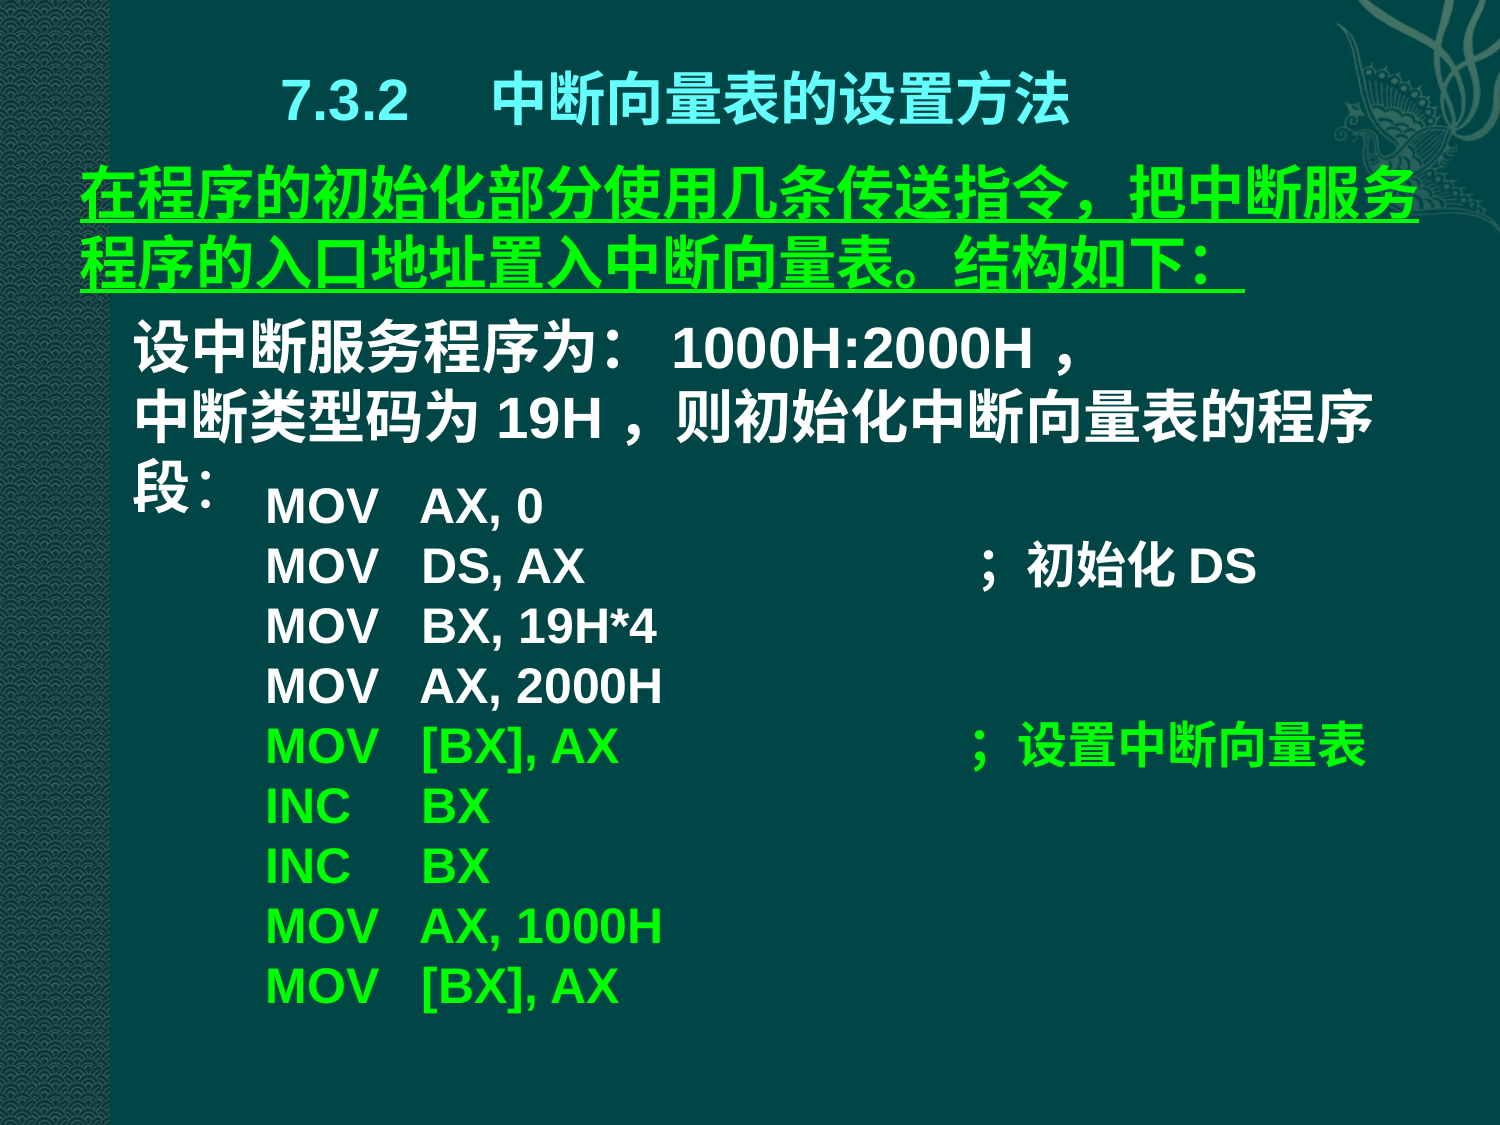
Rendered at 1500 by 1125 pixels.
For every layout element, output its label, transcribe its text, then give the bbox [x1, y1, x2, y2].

text_box 在程序的初始化部分使用几条传送指令，把中断服务程序的入口地址置入中断向量表。结构如下： [64, 148, 1471, 304]
text_box 7.3.2 中断向量表的设置方法 [265, 54, 1164, 140]
picture [0, 0, 110, 1125]
text_box MOV AX, 0 MOV DS, AX ；初始化DS MOV BX, 19H*4 MOV AX, 2000H MOV [BX], AX ；设置中断向量表 INC BX INC BX MOV AX, 1000H MOV [BX], AX [41, 420, 1441, 1081]
text_box 设中断服务程序为：1000H:2000H， 中断类型码为19H，则初始化中断向量表的程序段： [117, 302, 1441, 528]
